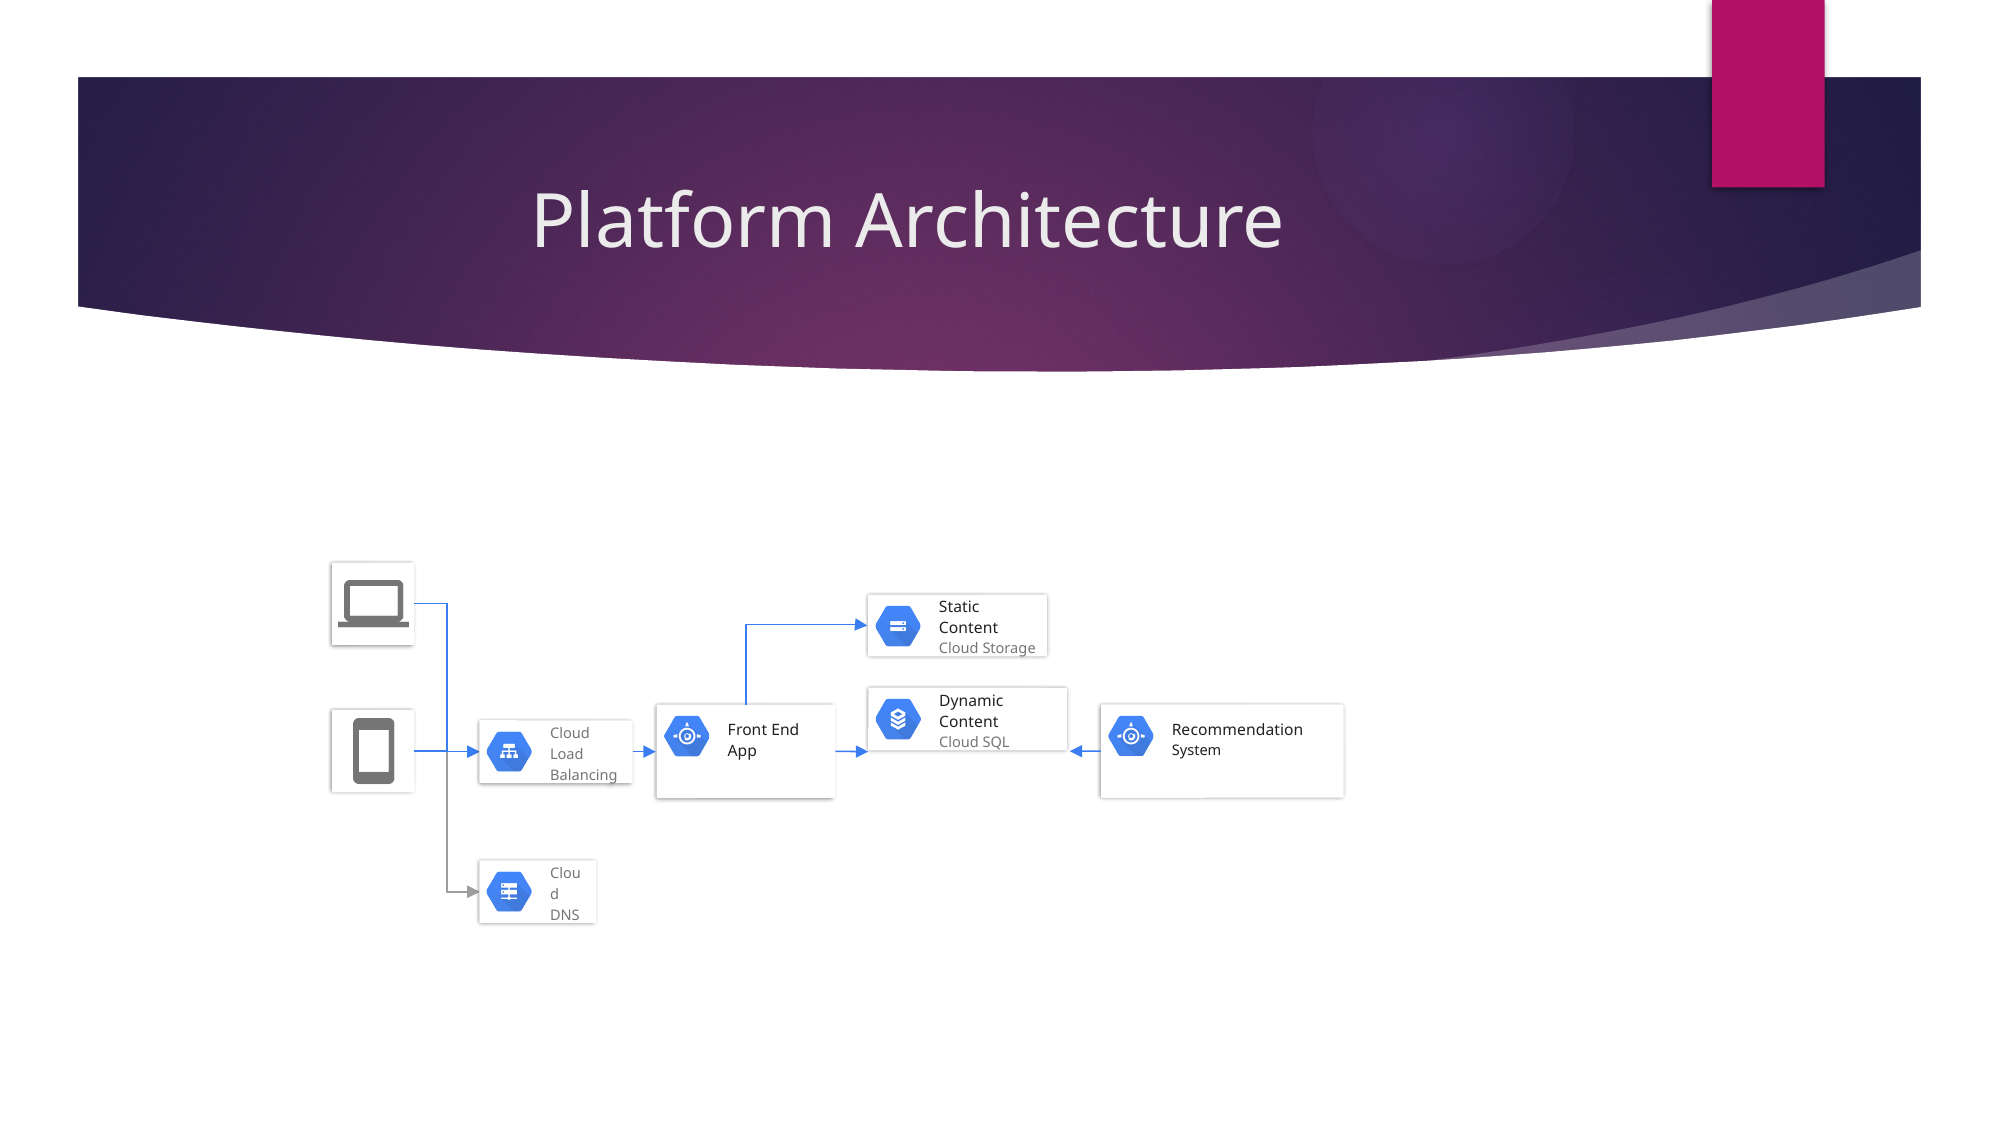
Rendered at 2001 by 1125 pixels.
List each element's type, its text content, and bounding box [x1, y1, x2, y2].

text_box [331, 709, 407, 793]
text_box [414, 603, 480, 750]
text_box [331, 562, 415, 646]
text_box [656, 704, 836, 799]
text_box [479, 720, 633, 784]
title Platform Architecture [189, 159, 1627, 276]
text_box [1100, 704, 1344, 798]
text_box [414, 762, 480, 892]
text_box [766, 604, 847, 726]
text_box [479, 860, 597, 924]
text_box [867, 594, 1048, 657]
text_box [868, 687, 1068, 751]
